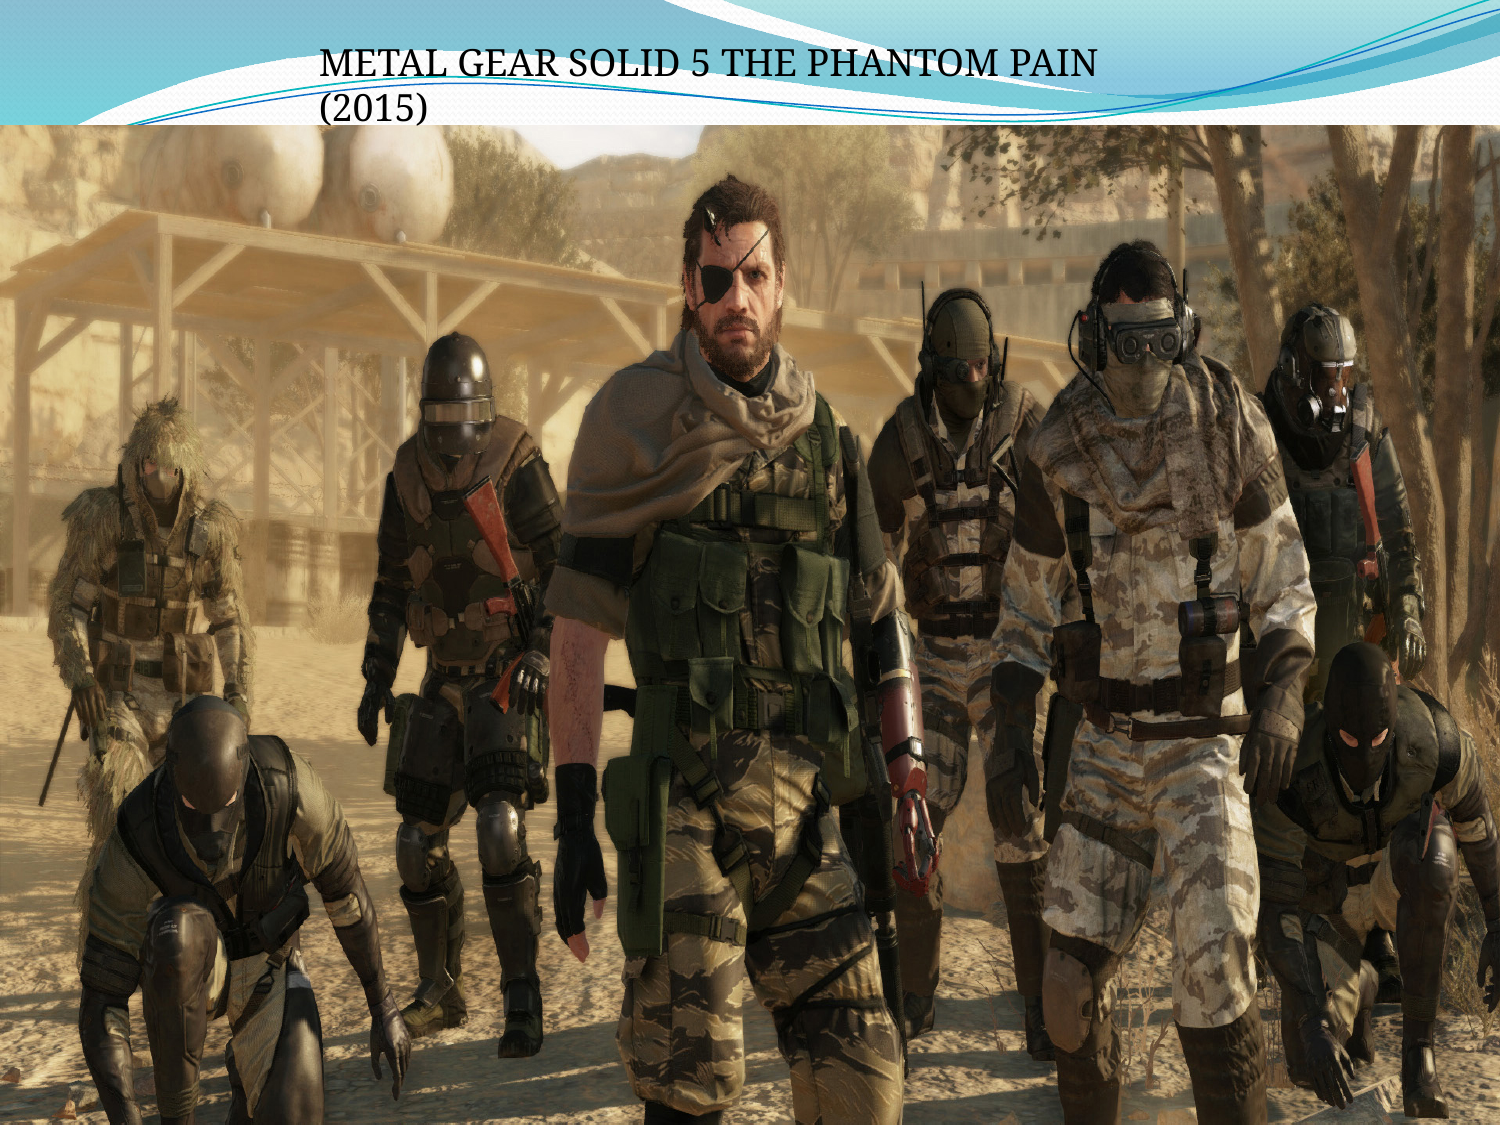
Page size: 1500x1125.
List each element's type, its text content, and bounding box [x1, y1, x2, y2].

picture [0, 125, 1500, 1125]
text_box METAL GEAR SOLID 5 THE PHANTOM PAIN (2015) [304, 31, 1196, 124]
